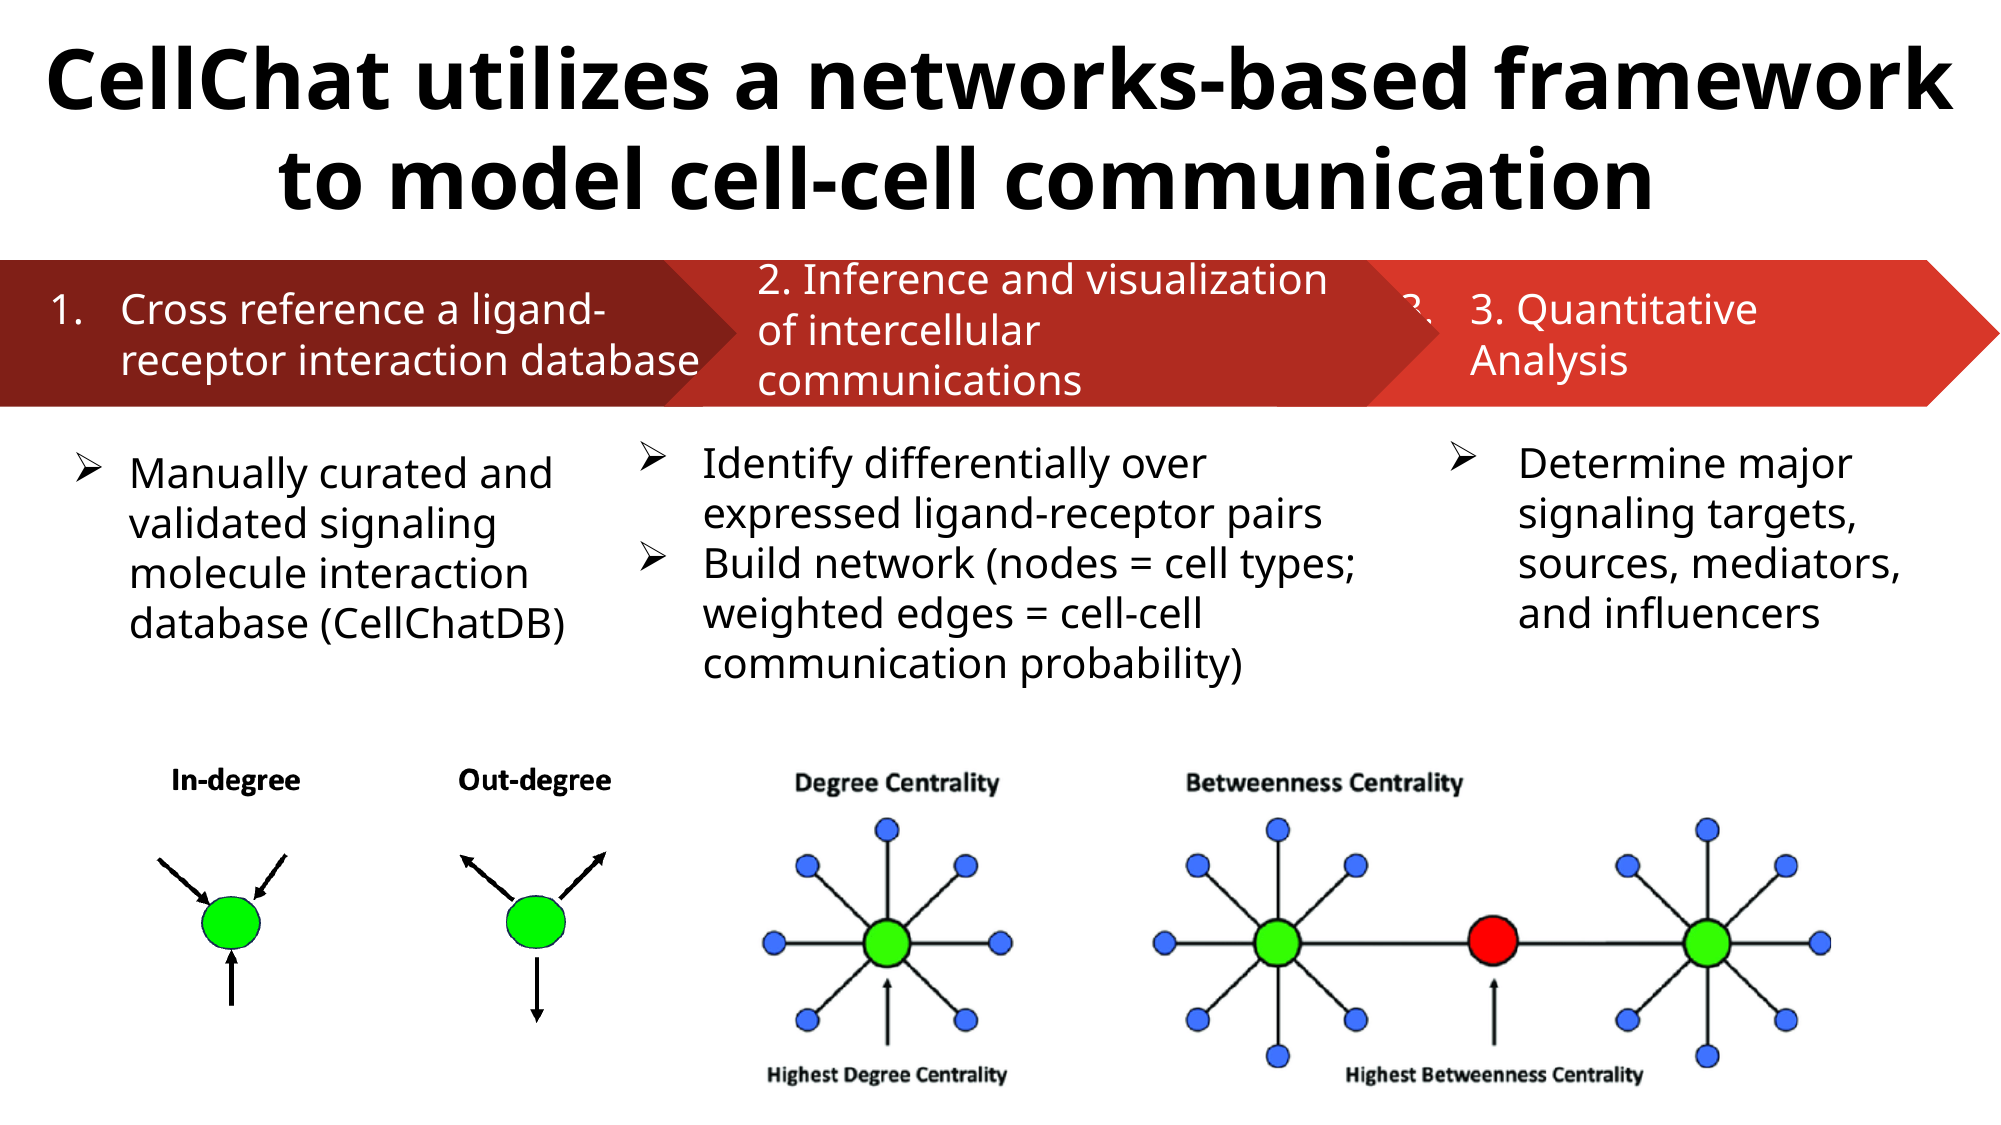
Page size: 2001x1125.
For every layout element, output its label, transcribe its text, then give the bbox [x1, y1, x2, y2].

text_box CellChat utilizes a networks-based framework to model cell-cell communication [26, 18, 1974, 234]
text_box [583, 259, 1441, 748]
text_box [0, 259, 583, 1000]
picture [149, 748, 1832, 1108]
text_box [1441, 259, 2000, 990]
